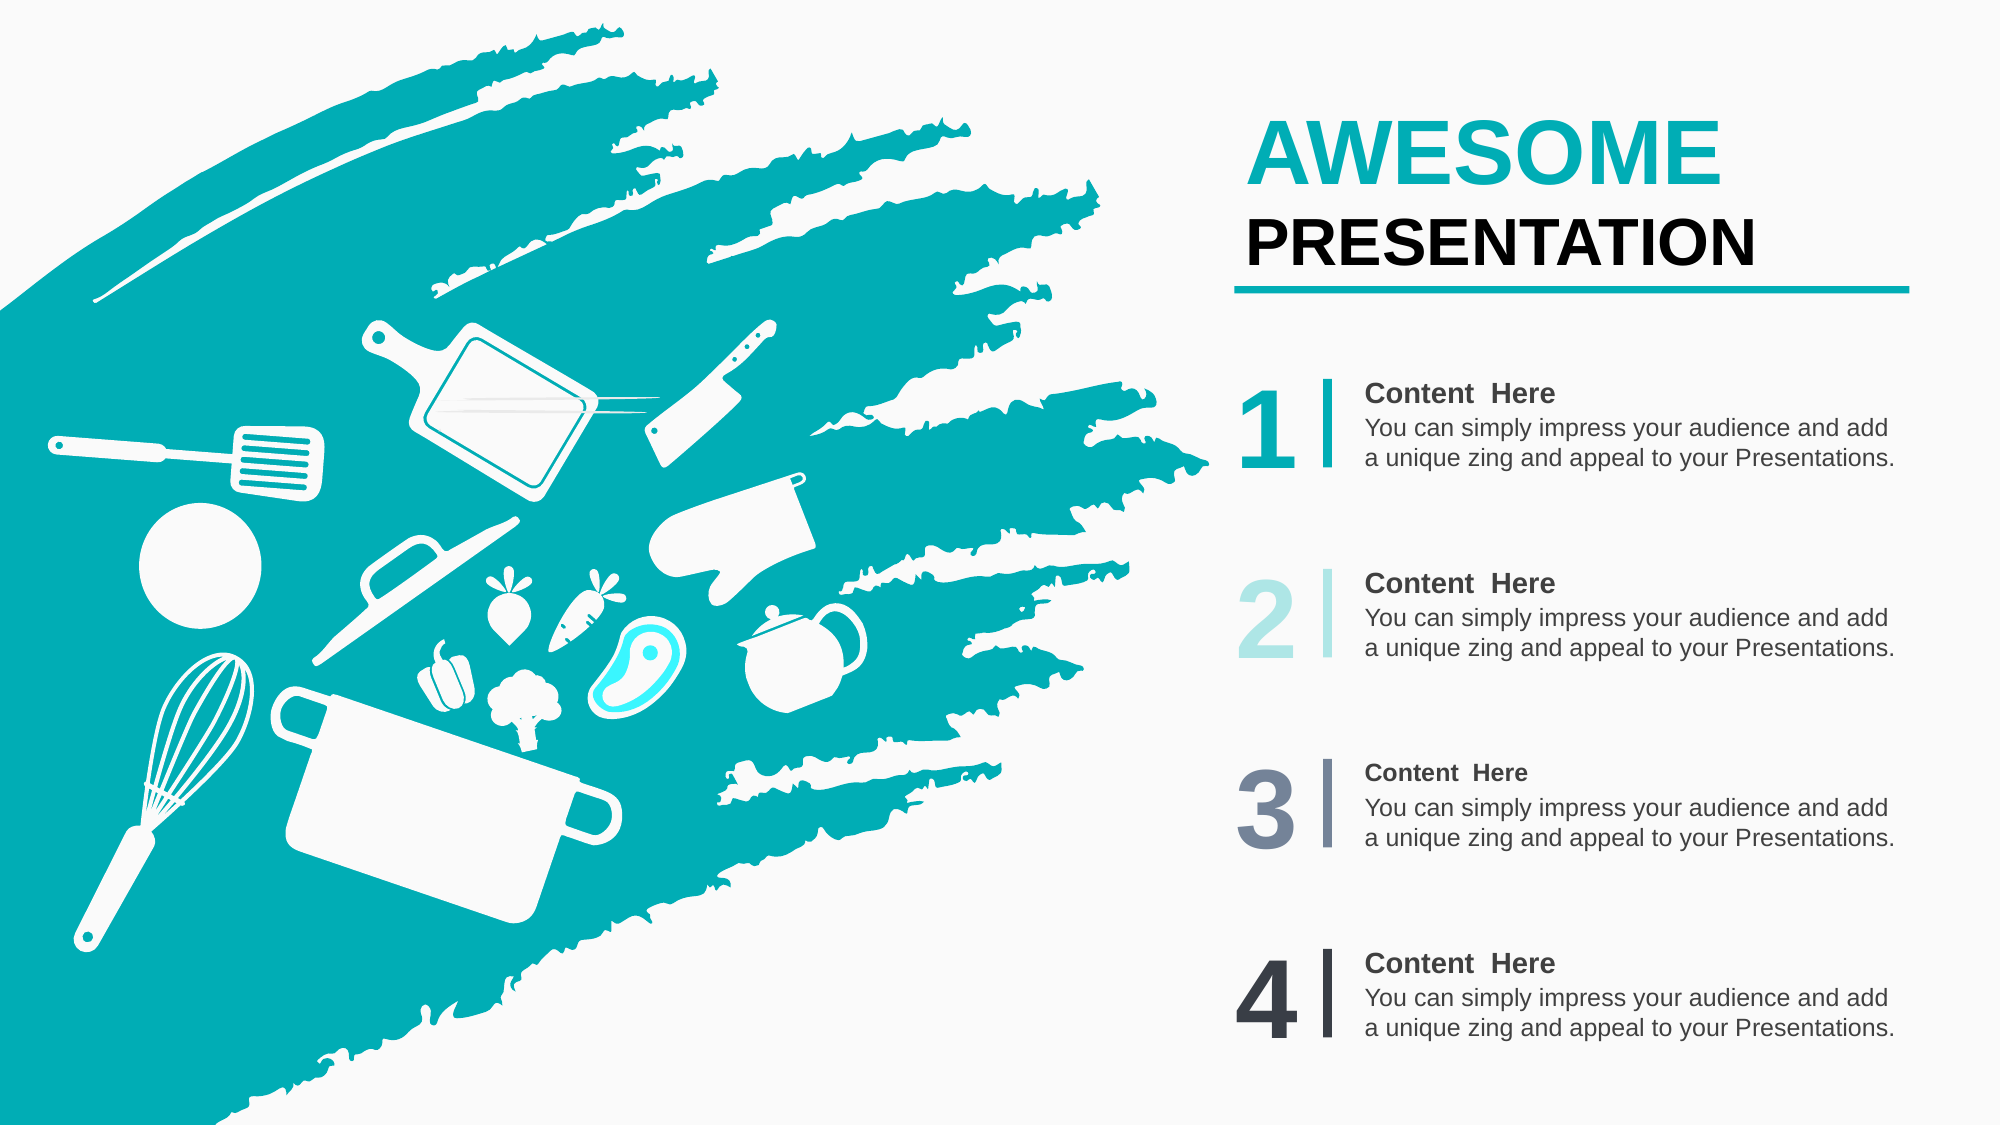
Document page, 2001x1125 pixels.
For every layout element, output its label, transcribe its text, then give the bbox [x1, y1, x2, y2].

text_box [47, 425, 325, 502]
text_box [1349, 366, 1914, 480]
text_box [583, 400, 599, 411]
text_box [73, 652, 255, 953]
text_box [559, 561, 608, 666]
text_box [139, 502, 262, 629]
text_box [1322, 948, 1333, 1038]
text_box [1233, 285, 1910, 294]
text_box [648, 472, 816, 606]
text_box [1349, 748, 1914, 861]
text_box [0, 23, 1210, 1125]
text_box 4 [1235, 925, 1307, 1061]
text_box [644, 319, 777, 468]
text_box 2 [1235, 545, 1307, 681]
text_box AWESOME [1230, 85, 1904, 191]
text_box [490, 669, 562, 751]
text_box [311, 516, 520, 667]
text_box [1322, 378, 1333, 468]
text_box [435, 409, 648, 414]
text_box [435, 397, 661, 401]
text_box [1349, 556, 1914, 670]
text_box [739, 596, 868, 703]
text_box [587, 615, 687, 719]
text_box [1349, 936, 1914, 1051]
text_box [361, 320, 598, 502]
text_box 1 [1235, 355, 1307, 491]
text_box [484, 565, 534, 637]
text_box [270, 686, 623, 924]
text_box 3 [1235, 735, 1307, 871]
text_box PRESENTATION [1230, 191, 1904, 286]
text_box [420, 641, 470, 711]
text_box [1322, 568, 1333, 658]
text_box [1322, 758, 1333, 848]
